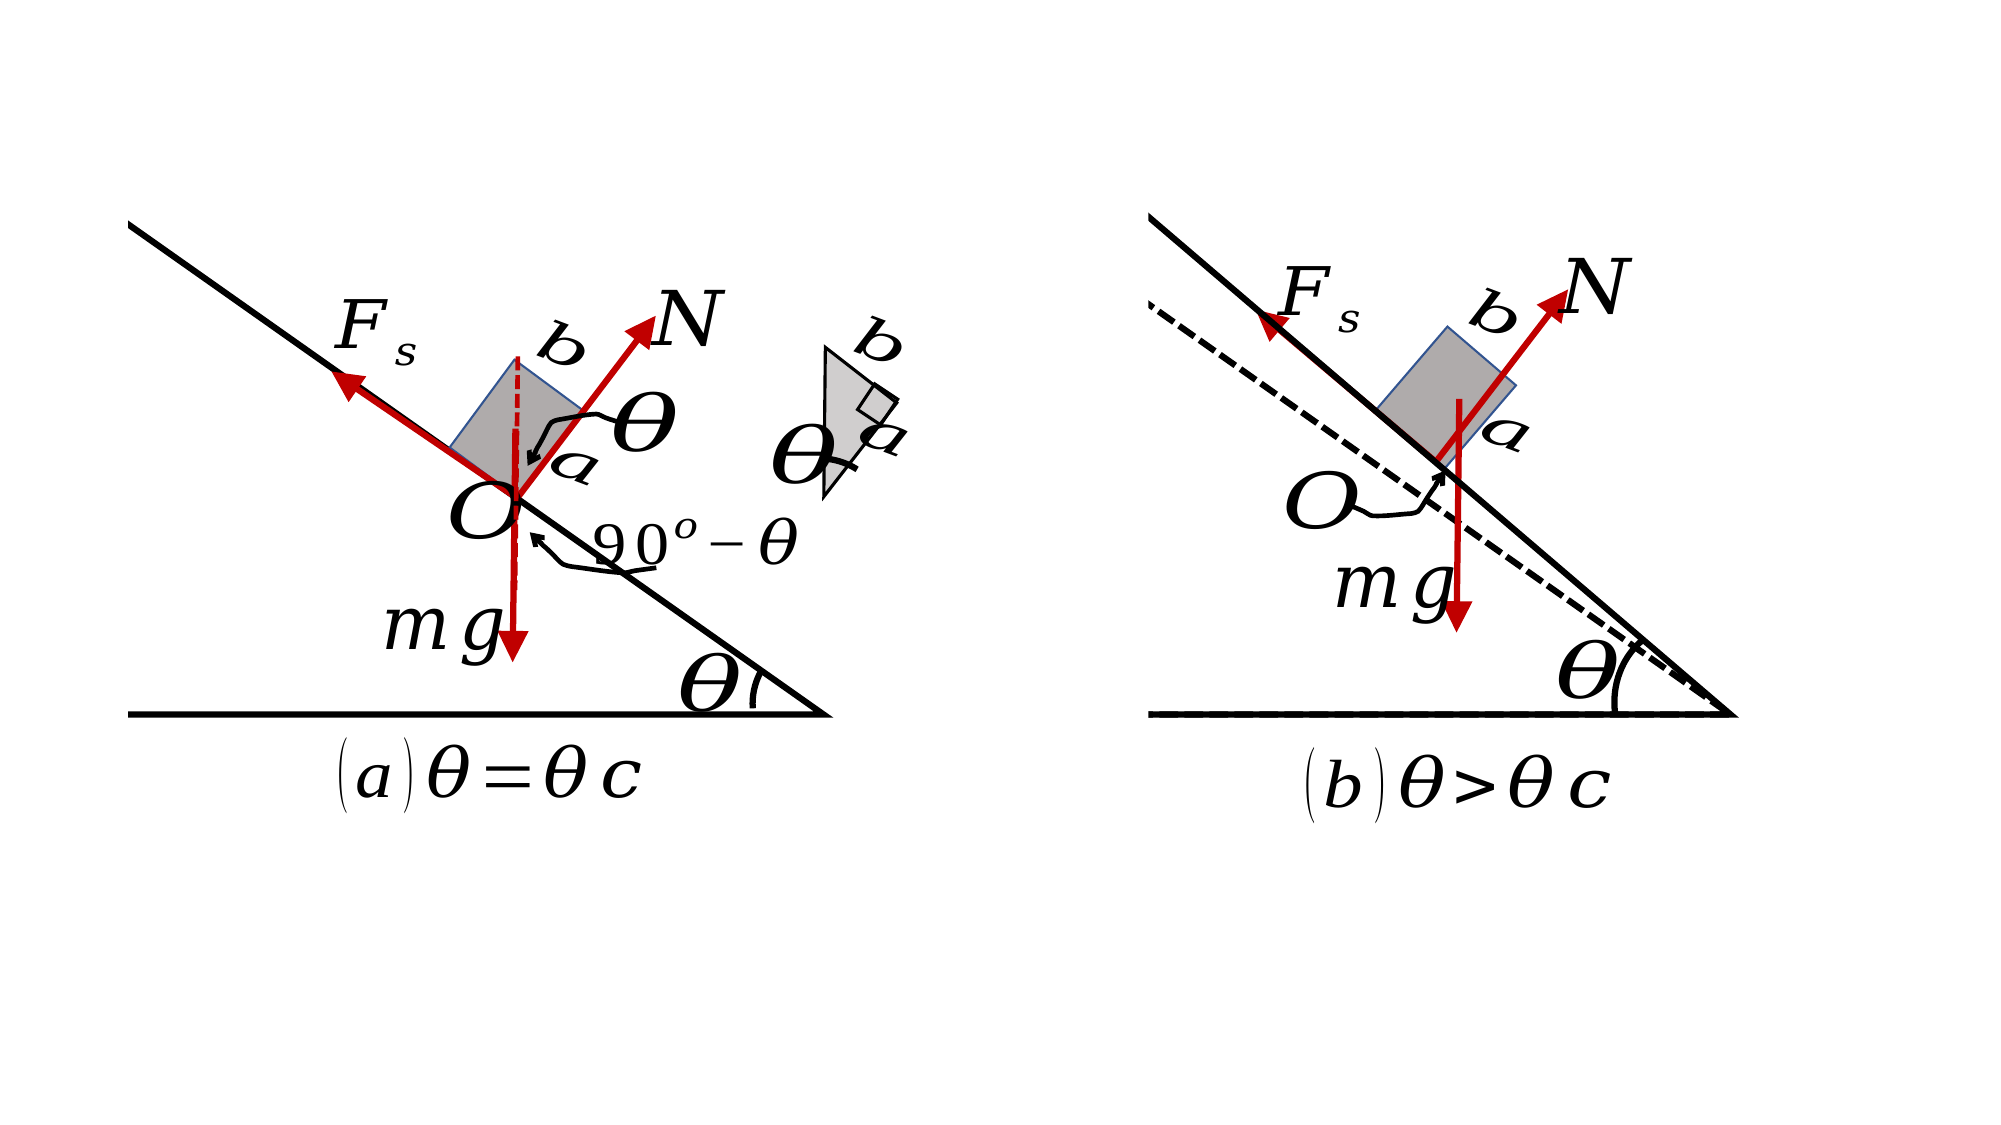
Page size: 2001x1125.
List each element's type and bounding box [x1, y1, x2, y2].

text_box [95, 185, 1753, 828]
